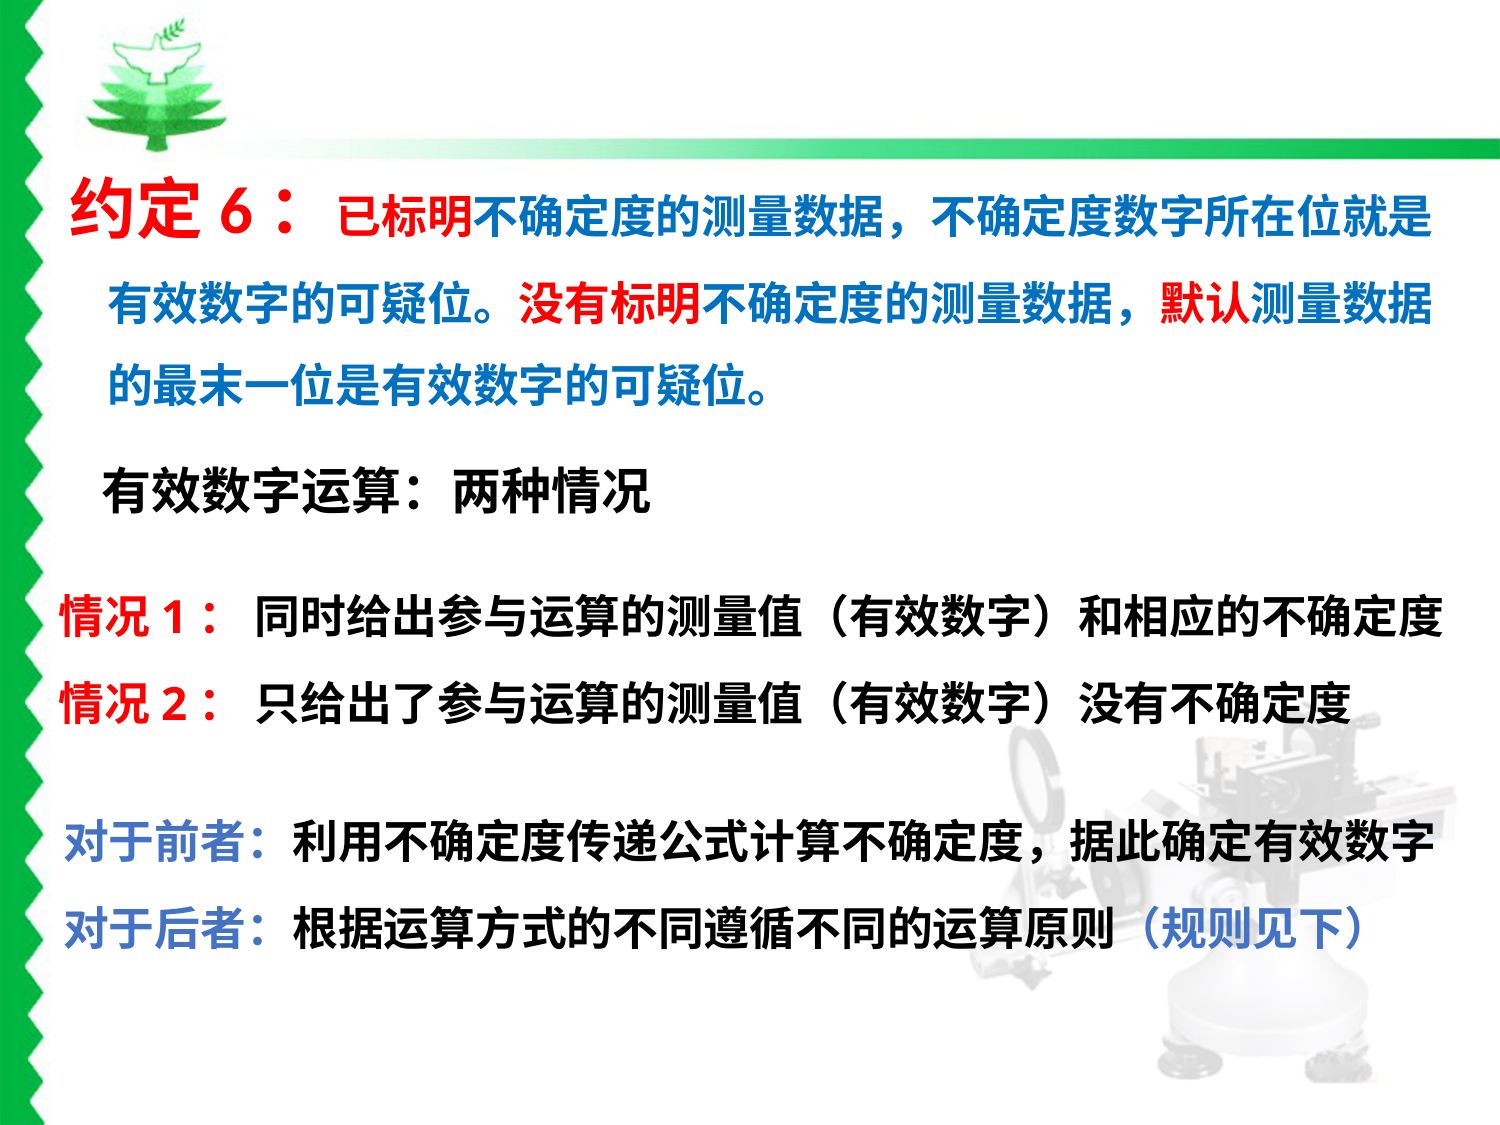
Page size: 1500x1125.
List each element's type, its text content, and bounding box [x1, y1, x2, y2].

text_box 有效数字运算：两种情况 [86, 452, 889, 527]
text_box 对于前者：利用不确定度传递公式计算不确定度，据此确定有效数字 对于后者：根据运算方式的不同遵循不同的运算原则（规则见下） [48, 811, 1474, 974]
picture [0, 0, 1500, 1125]
text_box 情况1： 同时给出参与运算的测量值（有效数字）和相应的不确定度 情况2： 只给出了参与运算的测量值（有效数字）没有不确定度 [43, 587, 1500, 738]
text_box 约定6：已标明不确定度的测量数据，不确定度数字所在位就是有效数字的可疑位。没有标明不确定度的测量数据，默认测量数据的最末一位是有效数字的可疑位。 [54, 119, 1467, 447]
